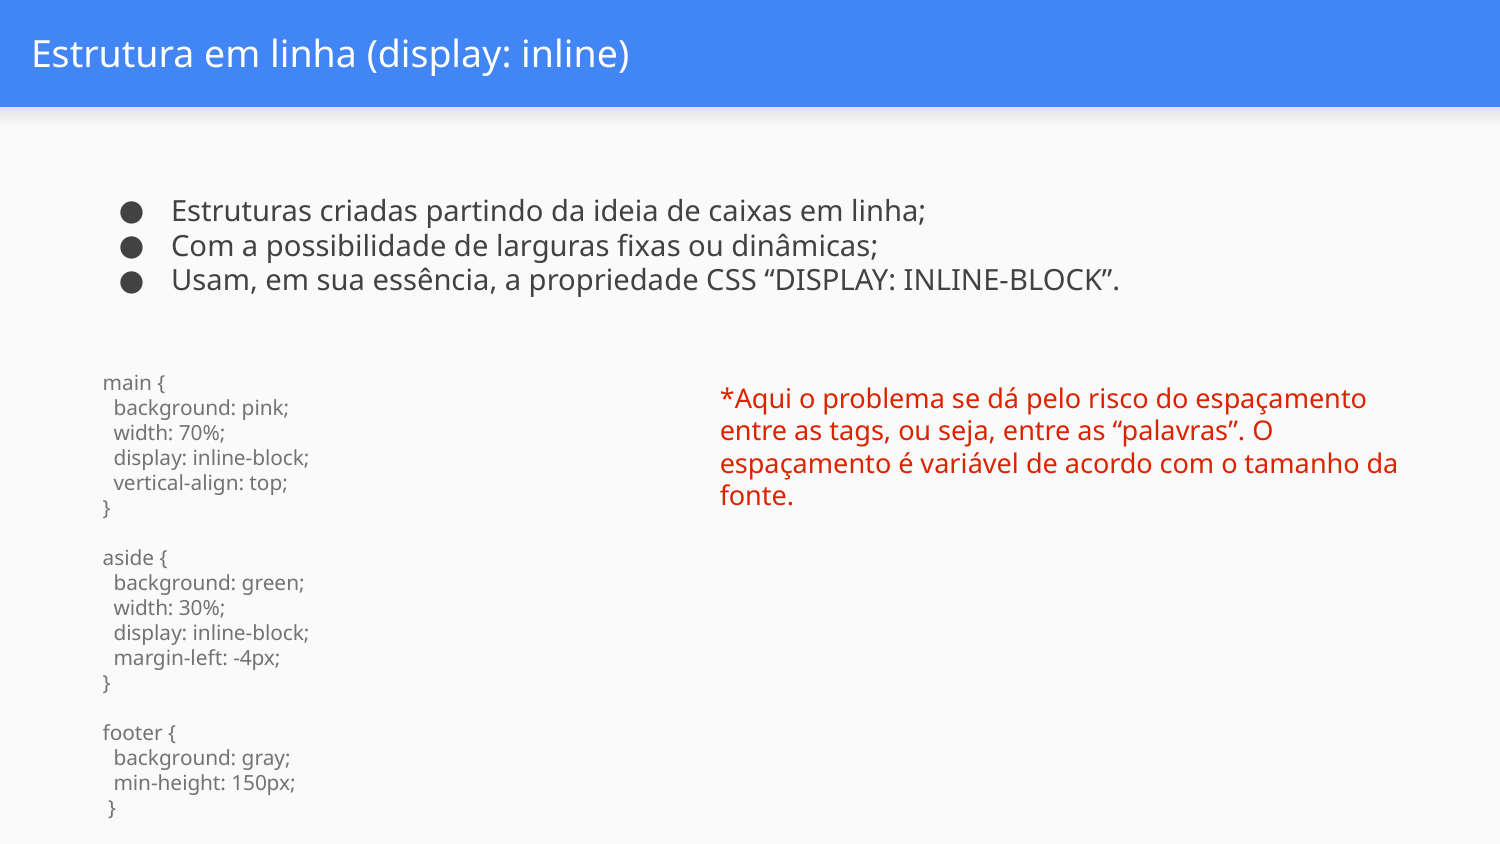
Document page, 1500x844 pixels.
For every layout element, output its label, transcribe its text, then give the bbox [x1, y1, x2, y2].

title Estrutura em linha (display: inline) [16, 2, 1464, 102]
text_box Estruturas criadas partindo da ideia de caixas em linha; Com a possibilidade de larguras fixas ou dinâmicas; Usam, em sua essência, a propriedade CSS “DISPLAY: INLINE-BLOCK”. [81, 176, 1436, 324]
text_box *Aqui o problema se dá pelo risco do espaçamento entre as tags, ou seja, entre as “palavras”. O espaçamento é variável de acordo com o tamanho da fonte. [704, 366, 1420, 527]
text_box main { background: pink; width: 70%; display: inline-block; vertical-align: top; } aside { background: green; width: 30%; display: inline-block; margin-left: -4px; } footer { background: gray; min-height: 150px; } [87, 354, 793, 844]
